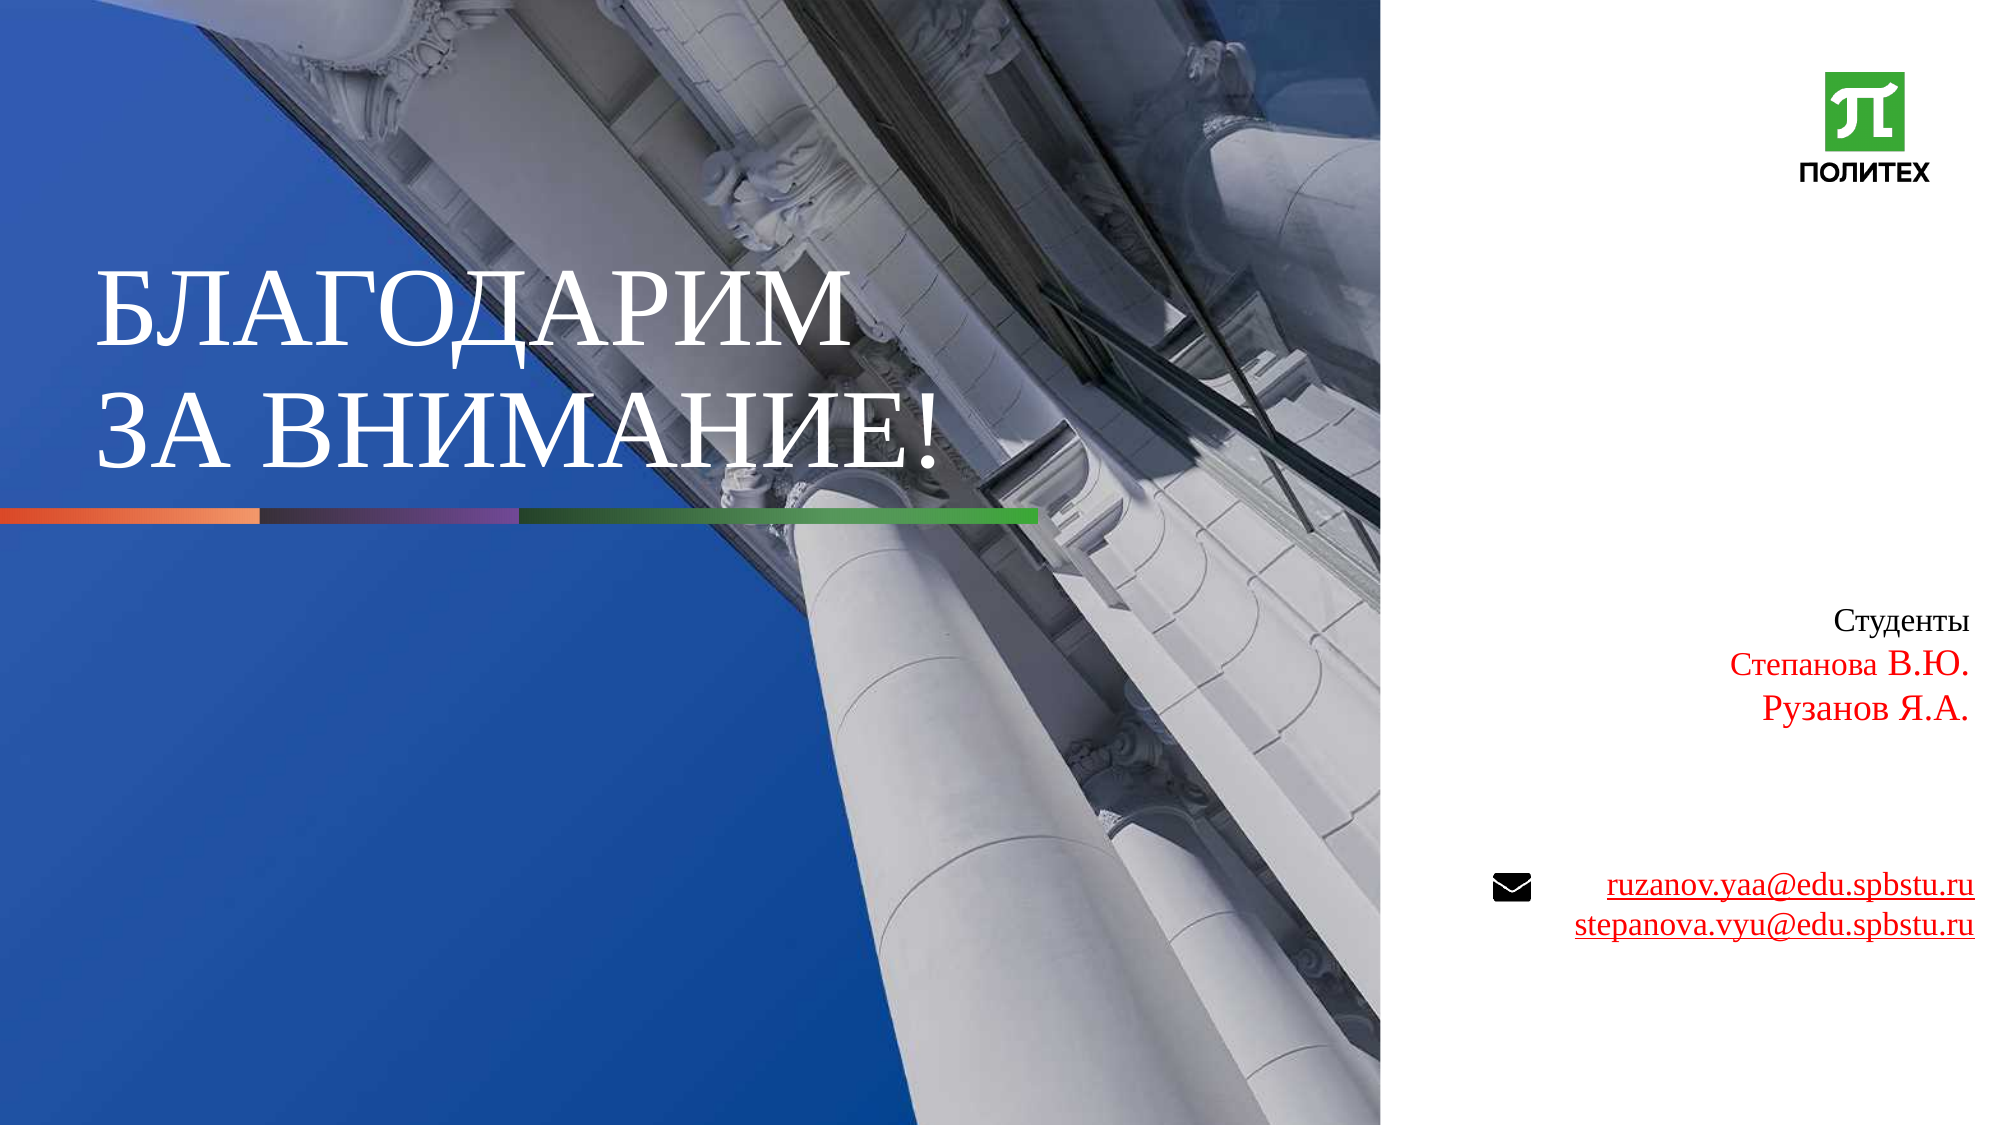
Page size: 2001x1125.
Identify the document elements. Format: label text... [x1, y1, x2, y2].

picture [1493, 868, 1531, 906]
picture [1800, 72, 1930, 182]
text_box ruzanov.yaa@edu.spbstu.ru stepanova.vyu@edu.spbstu.ru [1489, 855, 1991, 950]
text_box Студенты Степанова В.Ю. Рузанов Я.А. [1463, 590, 1985, 781]
picture [0, 0, 1381, 1125]
title БЛАГОДАРИМ ЗА ВНИМАНИЕ! [79, 241, 1507, 522]
